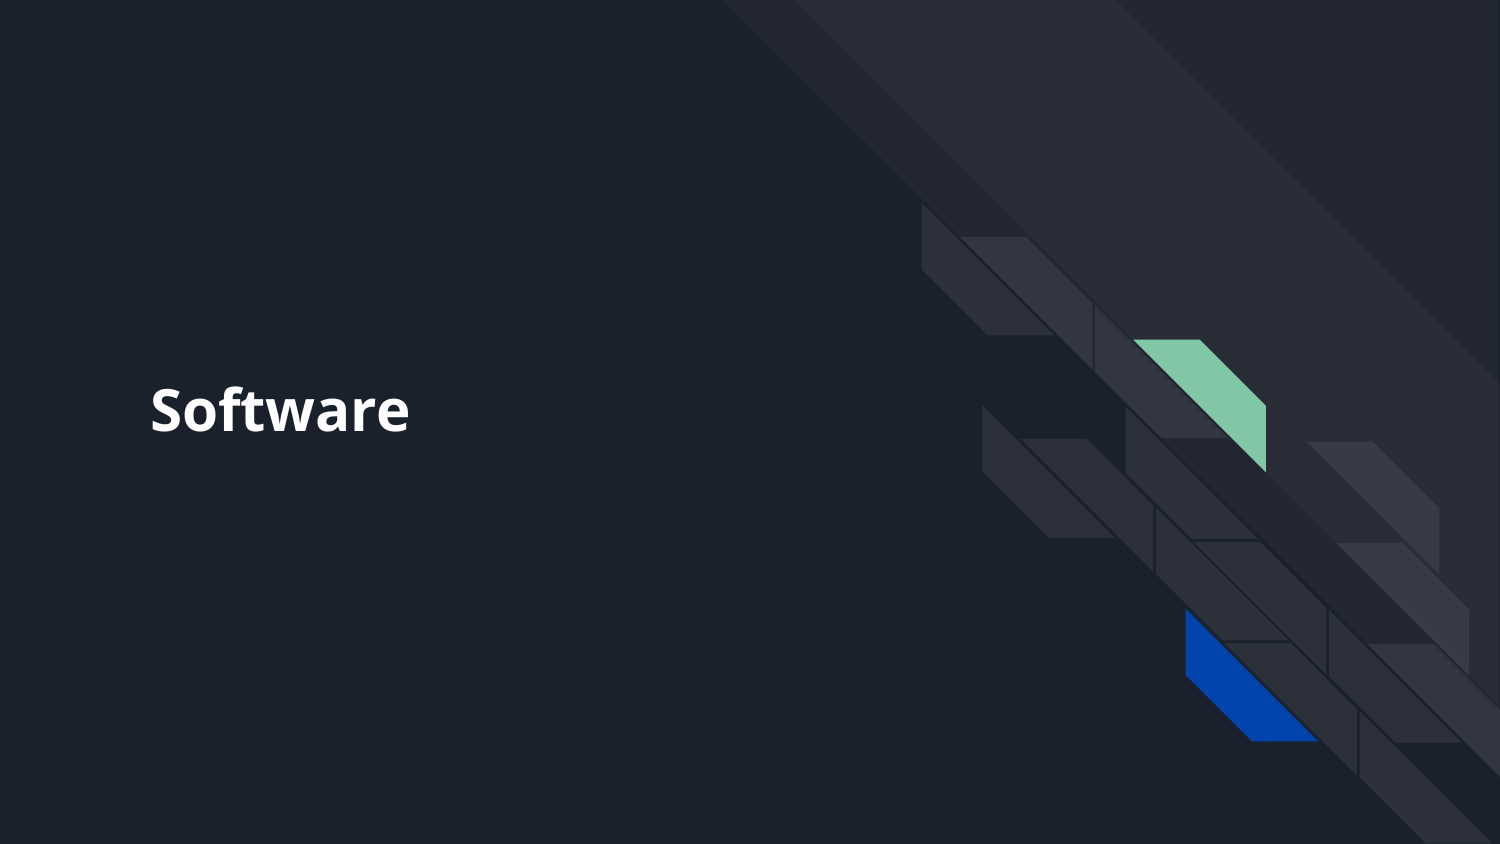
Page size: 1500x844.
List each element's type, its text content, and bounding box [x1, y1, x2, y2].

title Software [135, 336, 888, 526]
